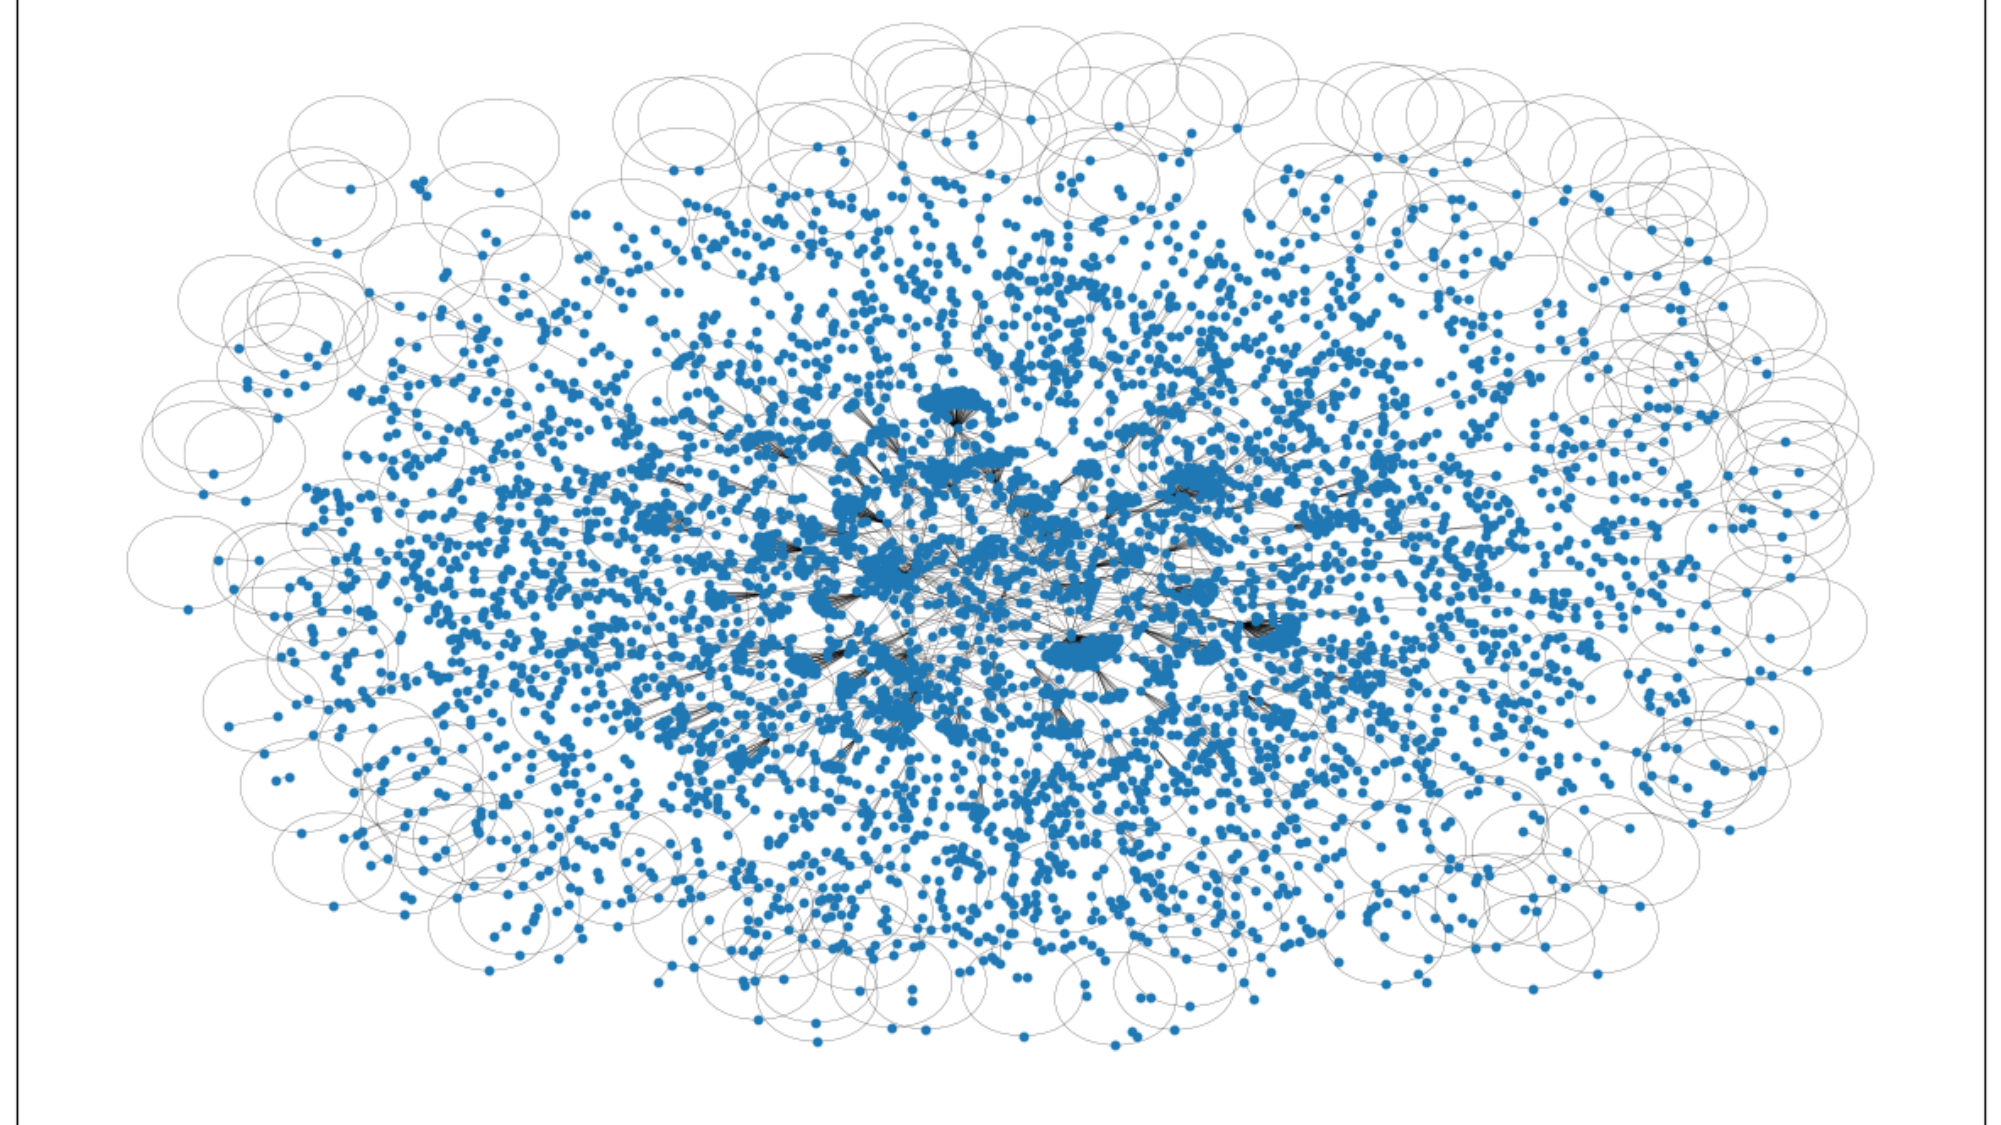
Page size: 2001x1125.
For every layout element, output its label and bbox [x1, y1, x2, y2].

list [0, 0, 2000, 1125]
